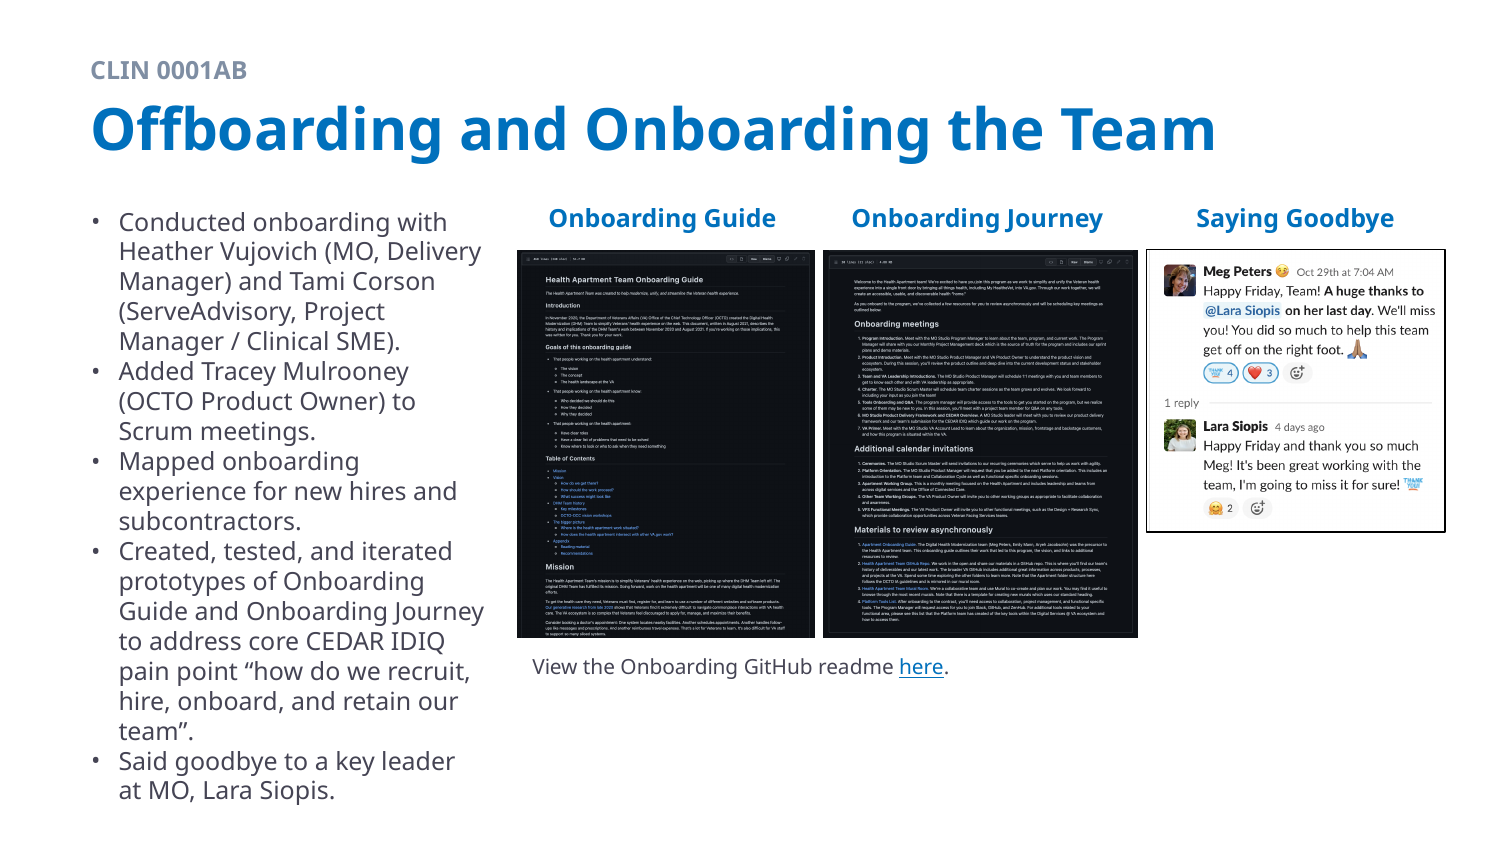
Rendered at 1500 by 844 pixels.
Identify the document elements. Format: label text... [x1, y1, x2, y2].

text_box View the Onboarding GitHub readme here. [517, 638, 1274, 725]
text_box Conducted onboarding with Heather Vujovich (MO, Delivery Manager) and Tami Corson (ServeAdvisory, Project Manager / Clinical SME). Added Tracey Mulrooney (OCTO Product Owner) to Scrum meetings. Mapped onboarding experience for new hires and subcontractors. Created, tested, and iterated prototypes of Onboarding Guide and Onboarding Journey to address core CEDAR IDIQ pain point “how do we recruit, hire, onboard, and retain our team”. Said goodbye to a key leader at MO, Lara Siopis. [75, 188, 500, 676]
text_box Onboarding Journey [823, 187, 1138, 249]
picture [1146, 250, 1445, 532]
picture [516, 250, 815, 638]
text_box Onboarding Guide [517, 187, 815, 250]
list CLIN 0001AB [75, 40, 1425, 84]
title Offboarding and Onboarding the Team [75, 84, 1425, 188]
text_box Saying Goodbye [1146, 187, 1444, 248]
picture [823, 250, 1138, 638]
